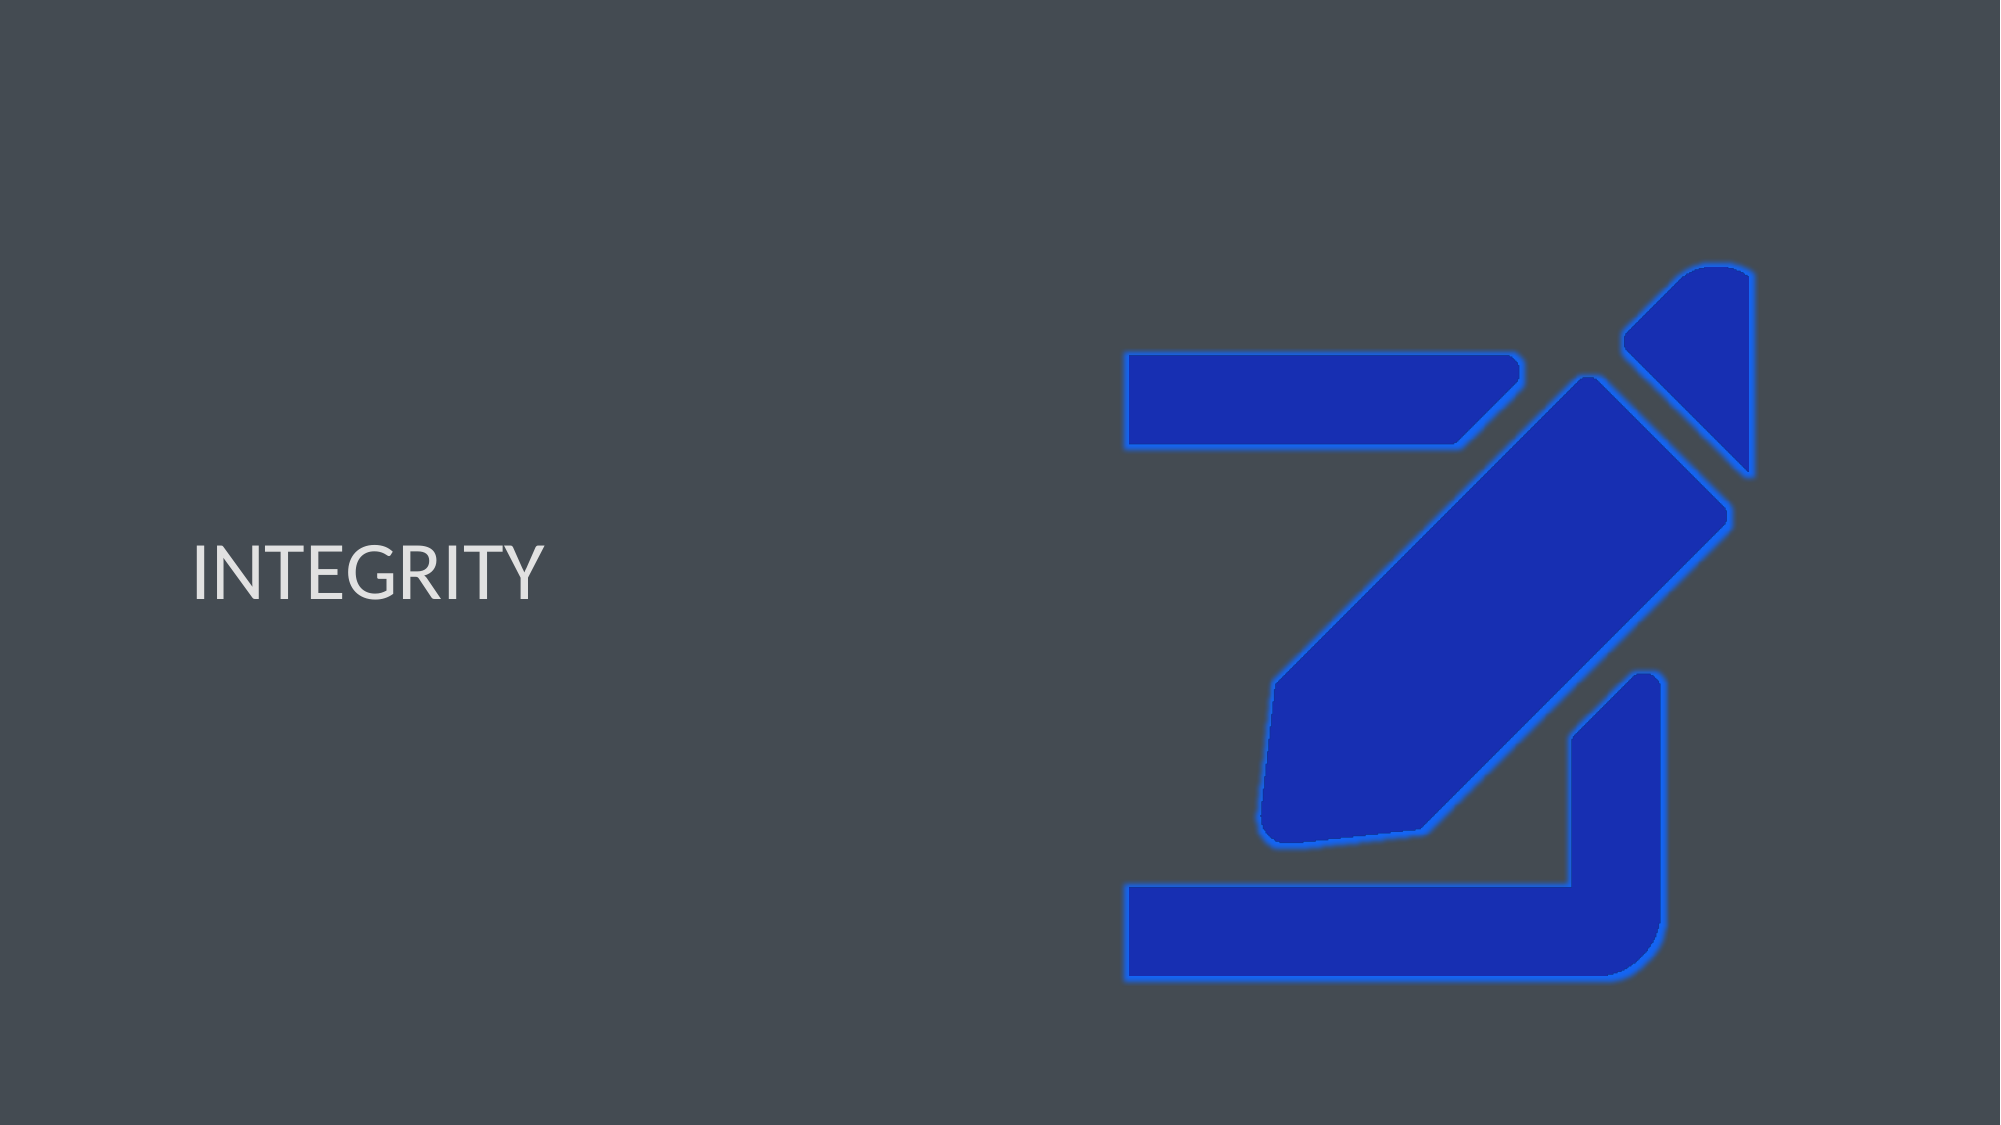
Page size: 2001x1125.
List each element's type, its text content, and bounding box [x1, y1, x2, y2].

list INTEGRITY [175, 520, 1120, 636]
picture [1129, 267, 1749, 976]
